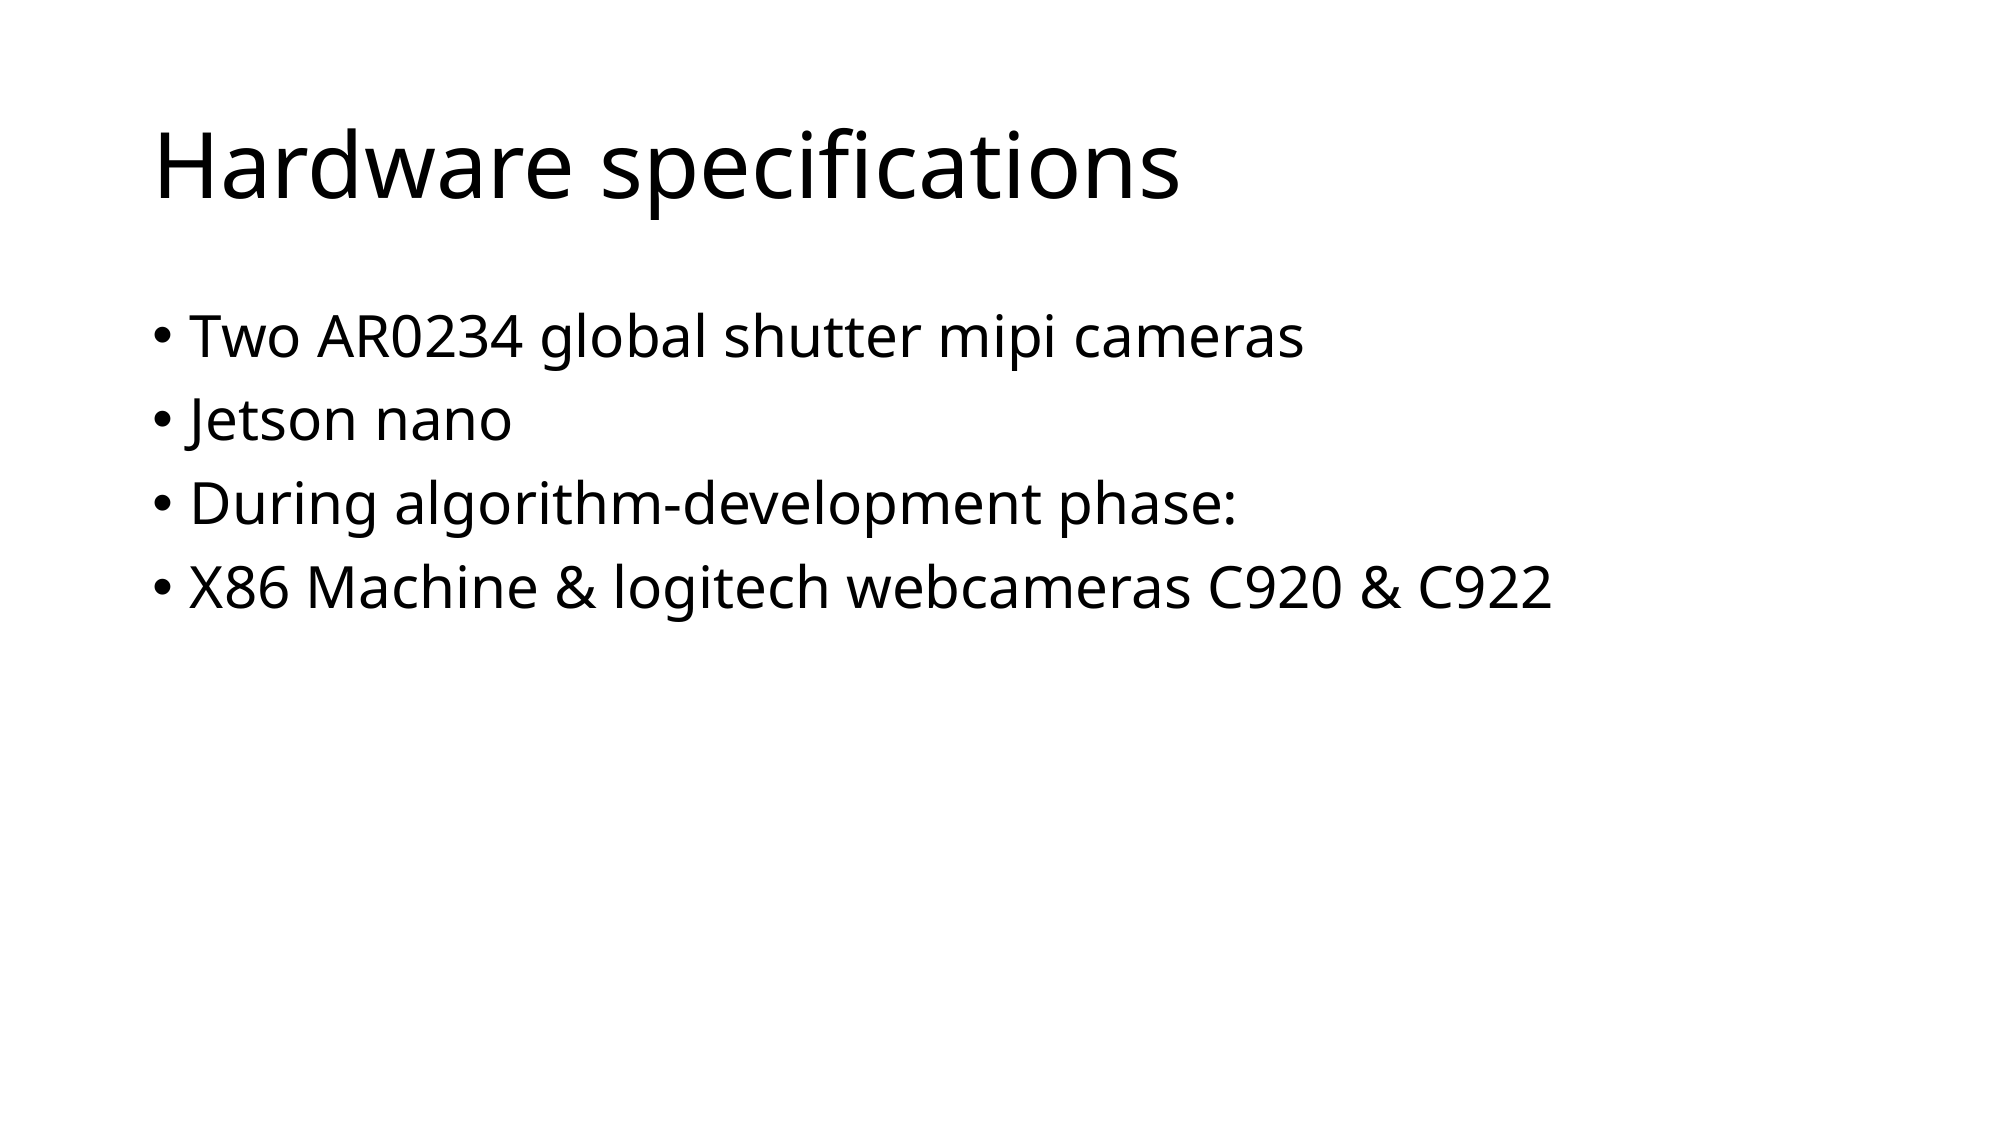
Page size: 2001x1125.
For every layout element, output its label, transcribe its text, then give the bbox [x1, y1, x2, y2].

list Two AR0234 global shutter mipi cameras Jetson nano During algorithm-development phase: X86 Machine & logitech webcameras C920 & C922 [137, 299, 1863, 1014]
title Hardware specifications [137, 59, 1863, 278]
